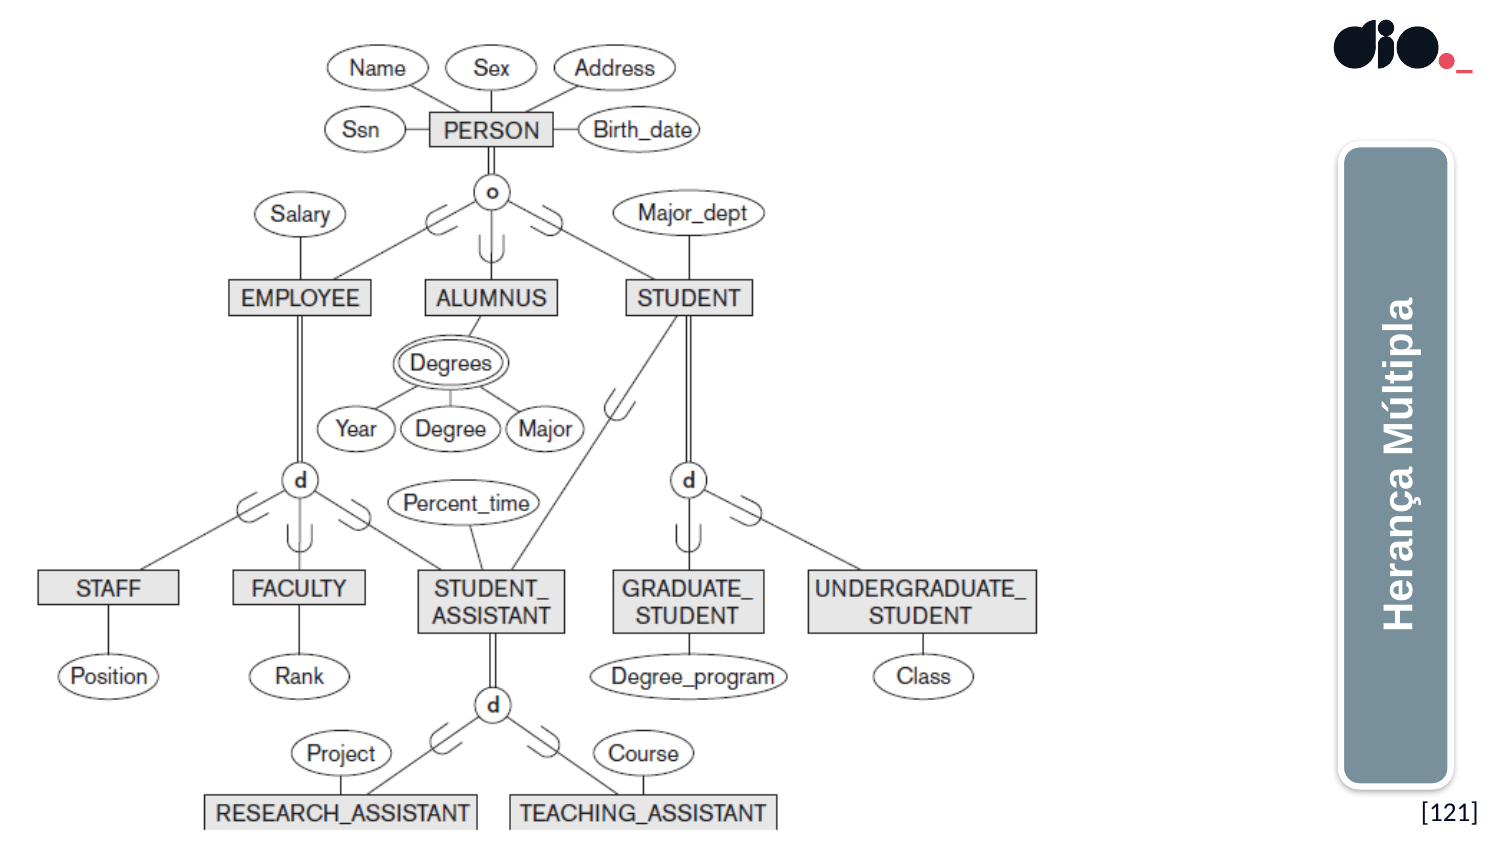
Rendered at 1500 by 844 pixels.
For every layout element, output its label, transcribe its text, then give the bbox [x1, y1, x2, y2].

text_box Herança Múltipla [1337, 141, 1454, 790]
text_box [18, 10, 1097, 833]
picture [1333, 19, 1473, 74]
slide_number [121] [1403, 779, 1494, 844]
